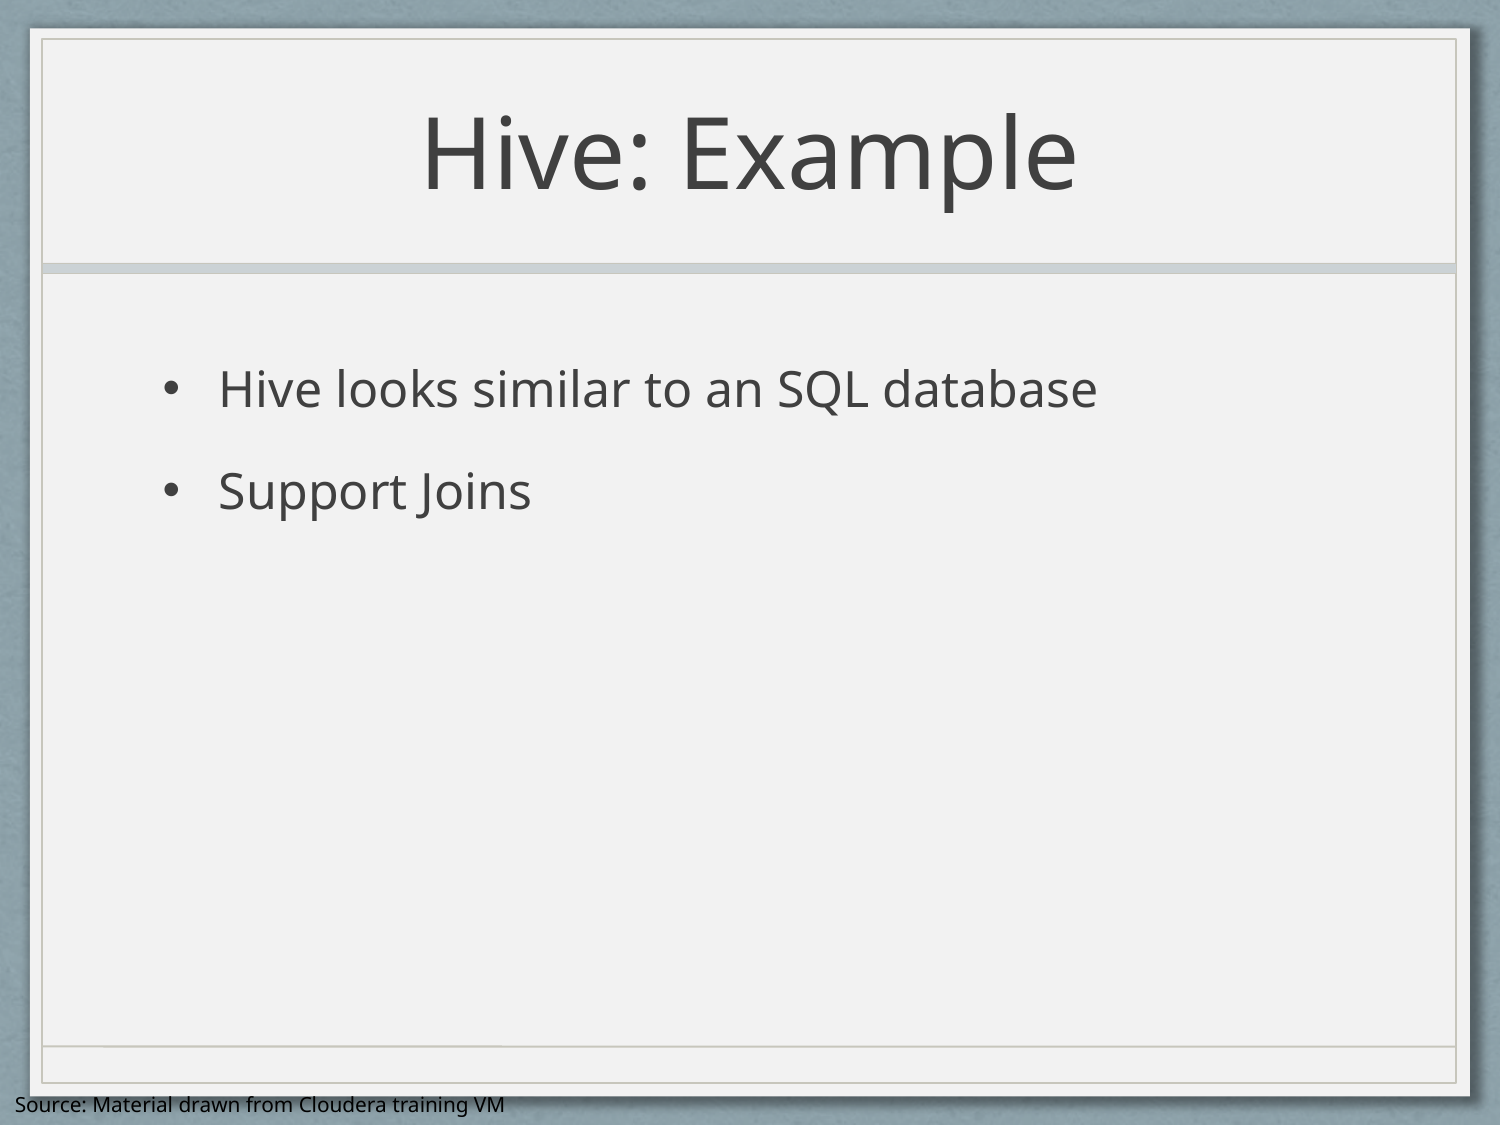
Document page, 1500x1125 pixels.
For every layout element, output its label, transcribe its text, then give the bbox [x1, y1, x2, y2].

text_box Source: Material drawn from Cloudera training VM [0, 1084, 538, 1125]
title Hive: Example [147, 40, 1353, 260]
list Hive looks similar to an SQL database Support Joins [147, 350, 1353, 995]
